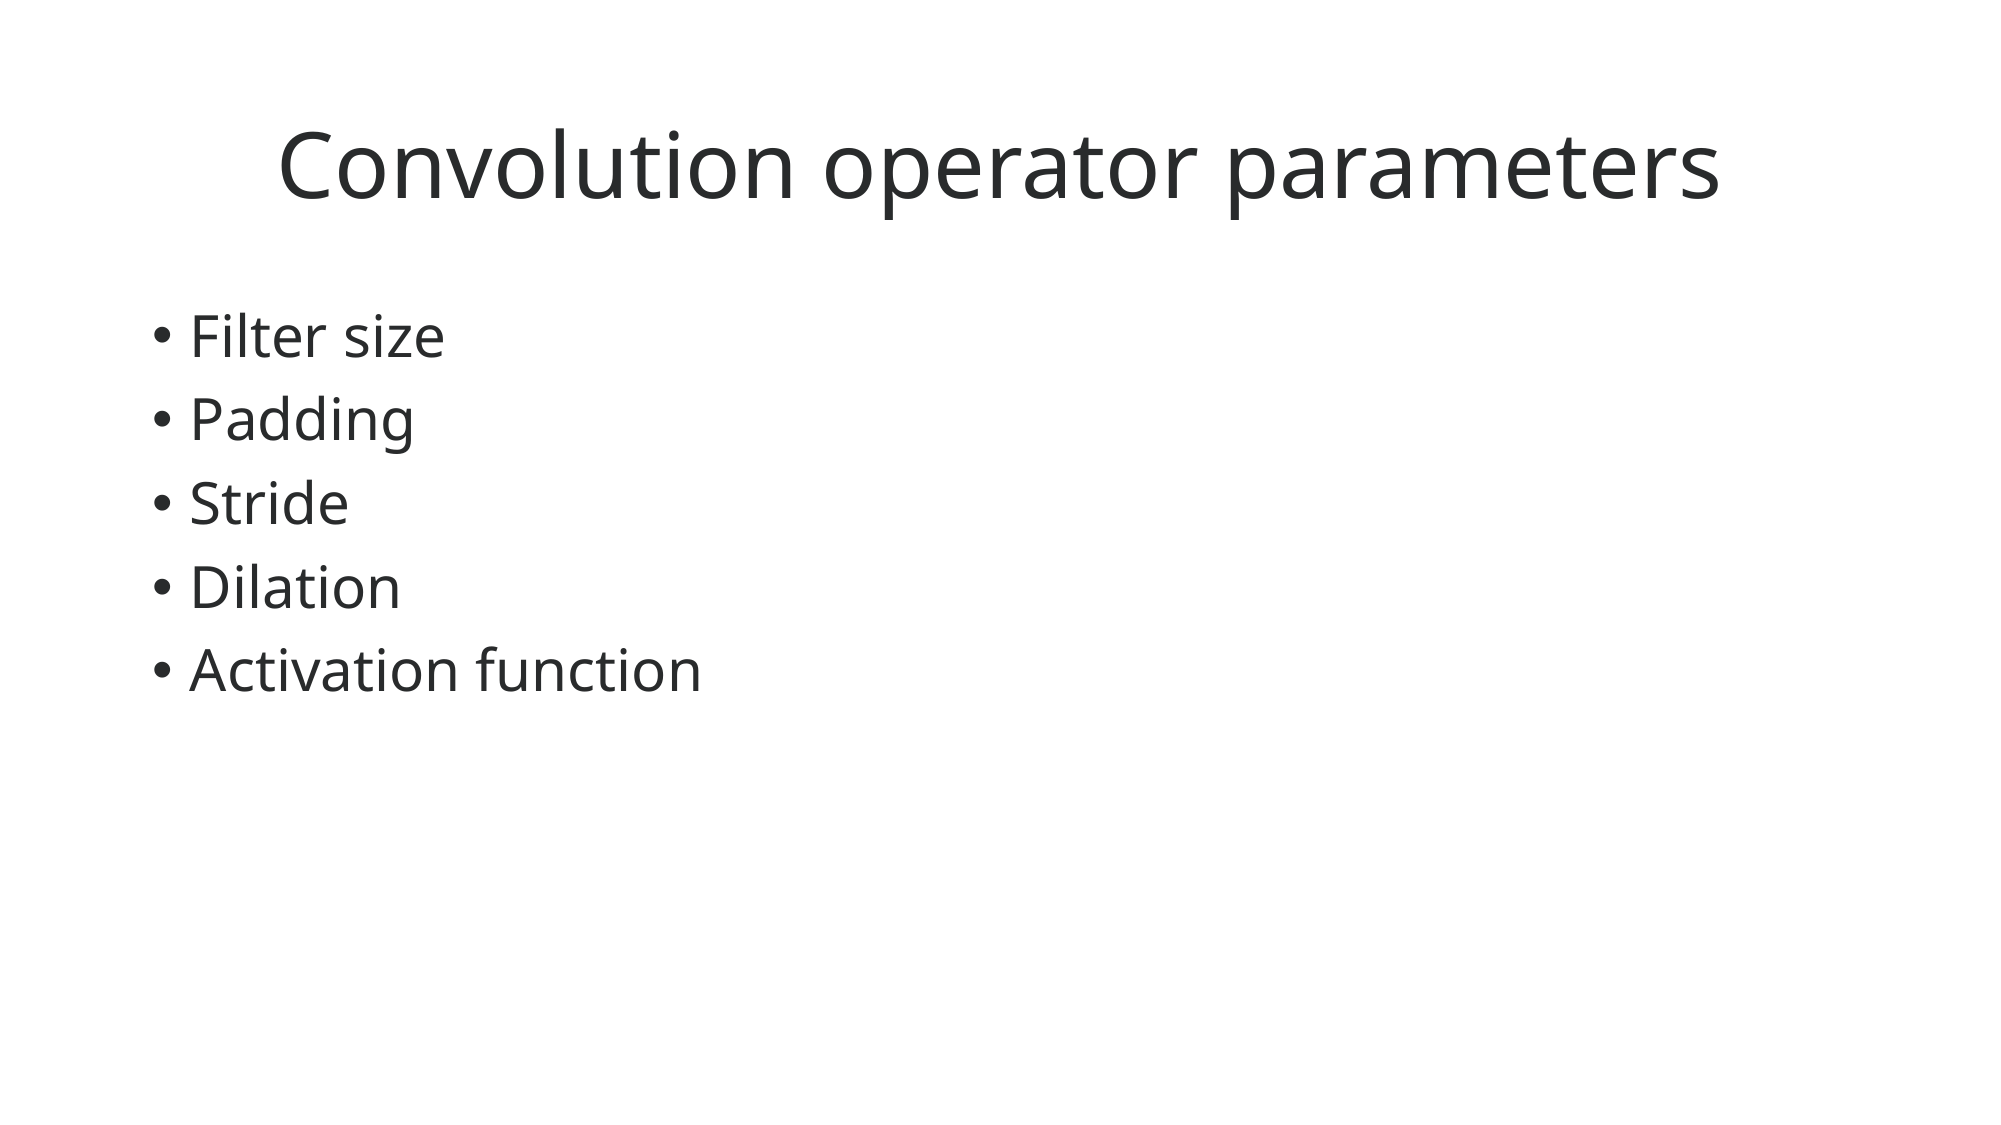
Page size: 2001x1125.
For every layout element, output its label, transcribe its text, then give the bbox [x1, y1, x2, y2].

list Filter size Padding Stride Dilation Activation function [137, 299, 1863, 1014]
title Convolution operator parameters [137, 59, 1863, 278]
